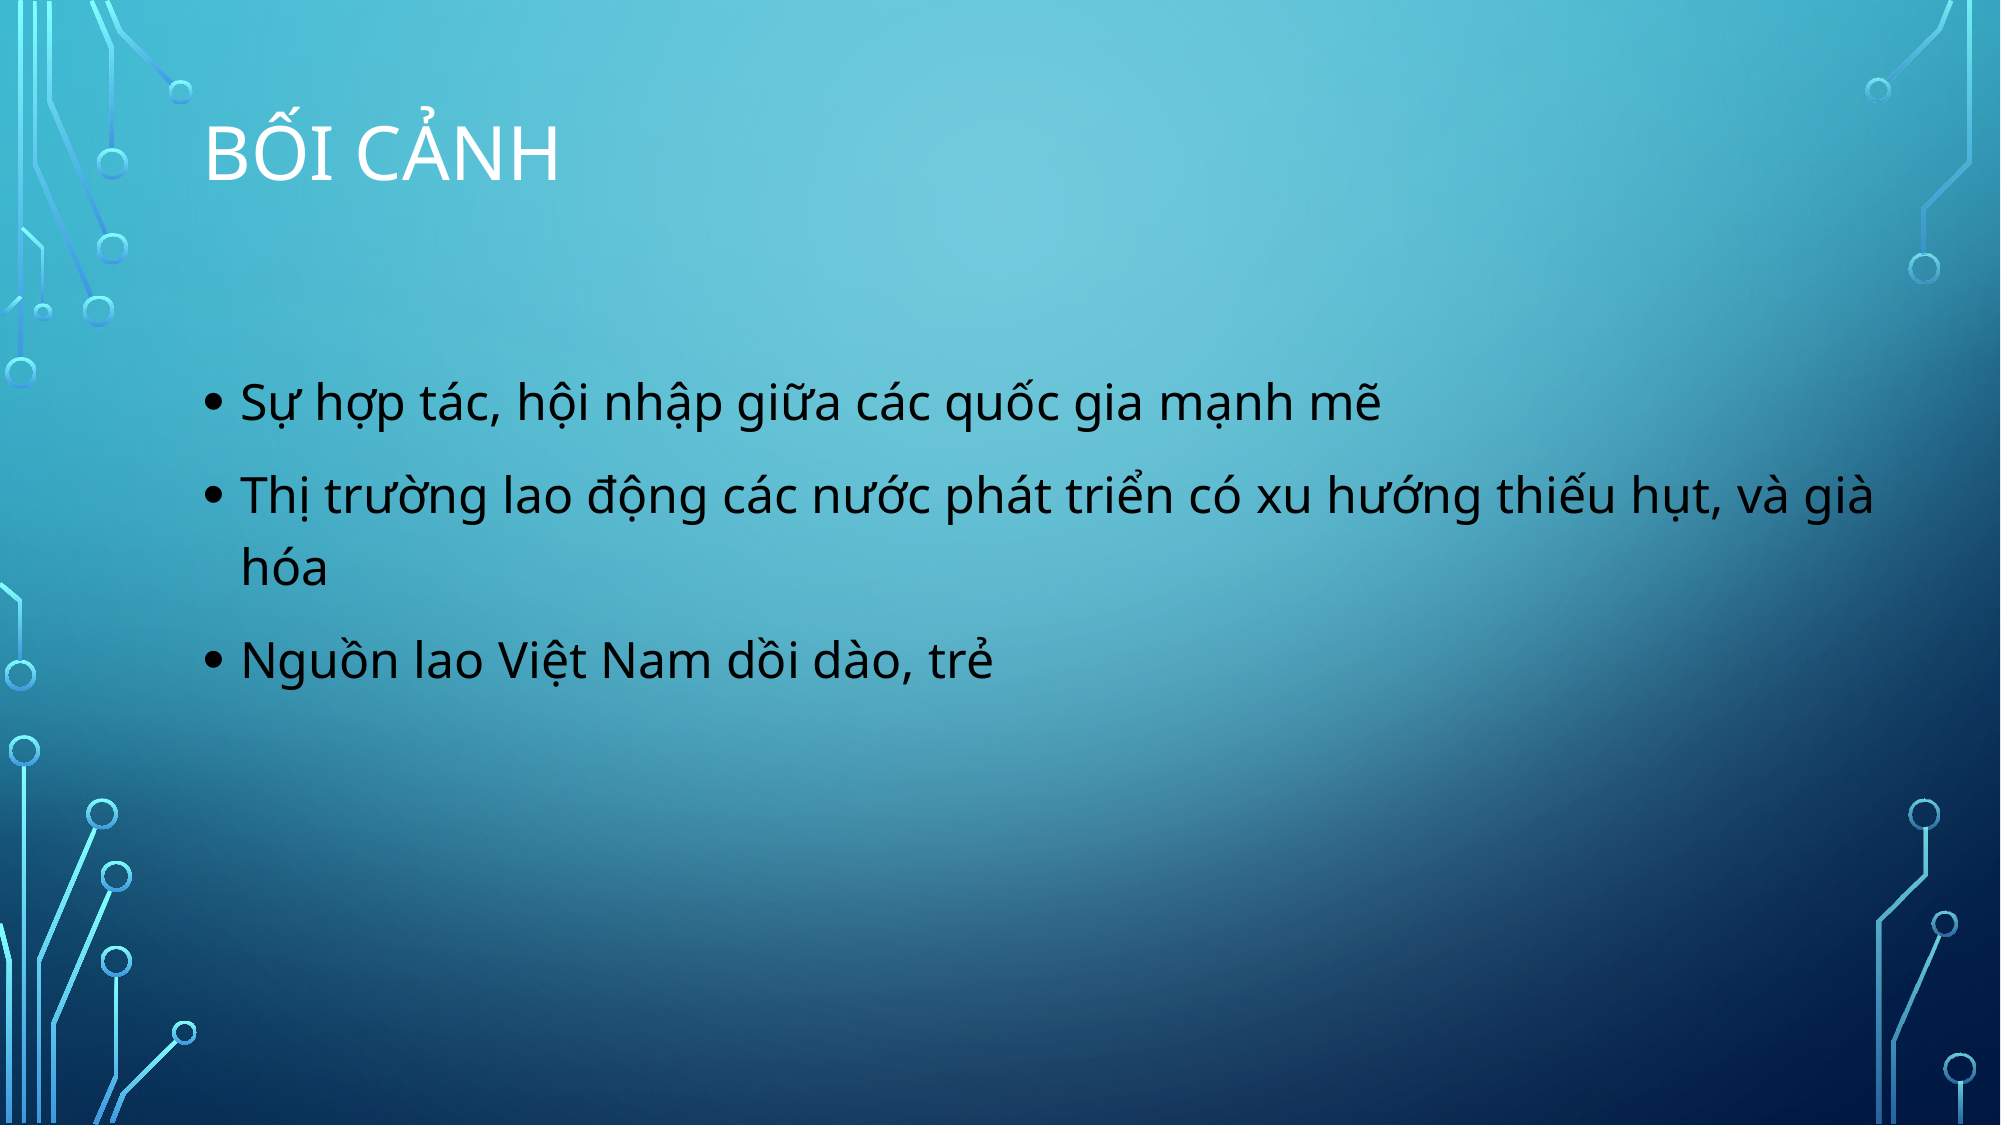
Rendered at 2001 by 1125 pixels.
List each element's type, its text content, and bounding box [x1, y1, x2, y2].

title Bối cảnh [187, 35, 1813, 278]
list Sự hợp tác, hội nhập giữa các quốc gia mạnh mẽ Thị trường lao động các nước phát triển có xu hướng thiếu hụt, và già hóa Nguồn lao Việt Nam dồi dào, trẻ [187, 351, 1913, 933]
